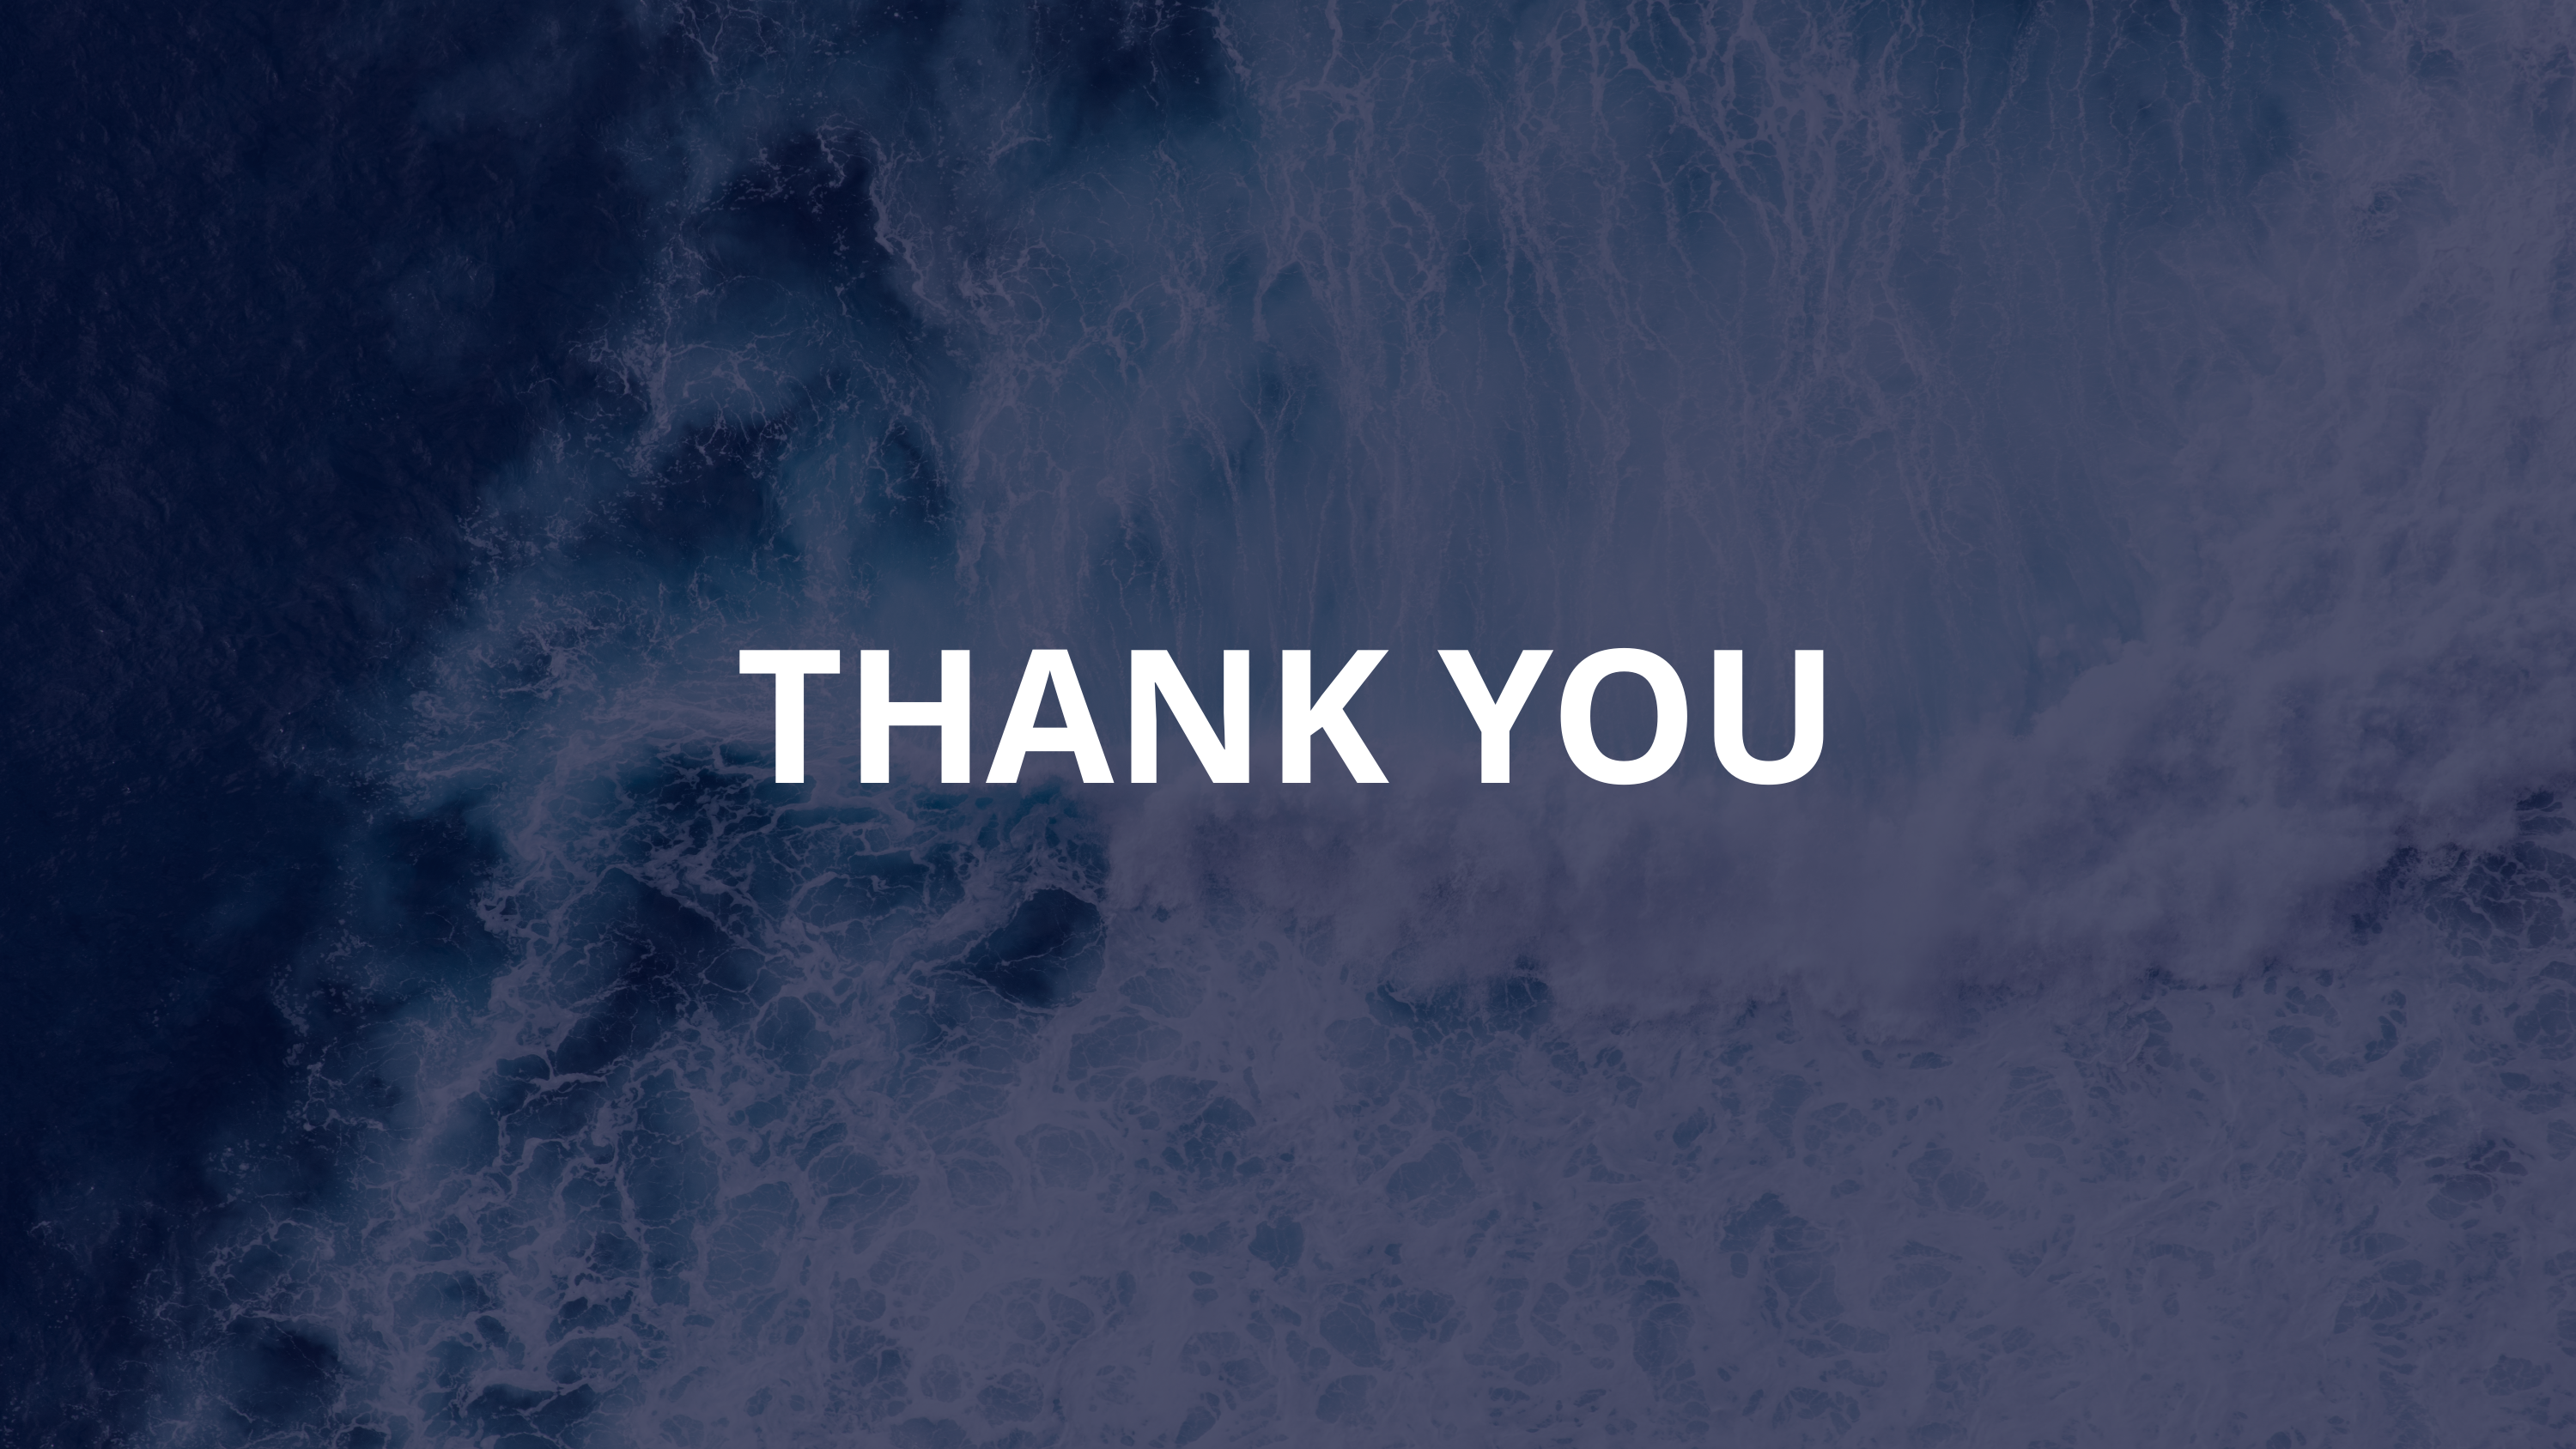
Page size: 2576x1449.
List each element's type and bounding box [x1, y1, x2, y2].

text_box [0, 0, 2576, 1449]
